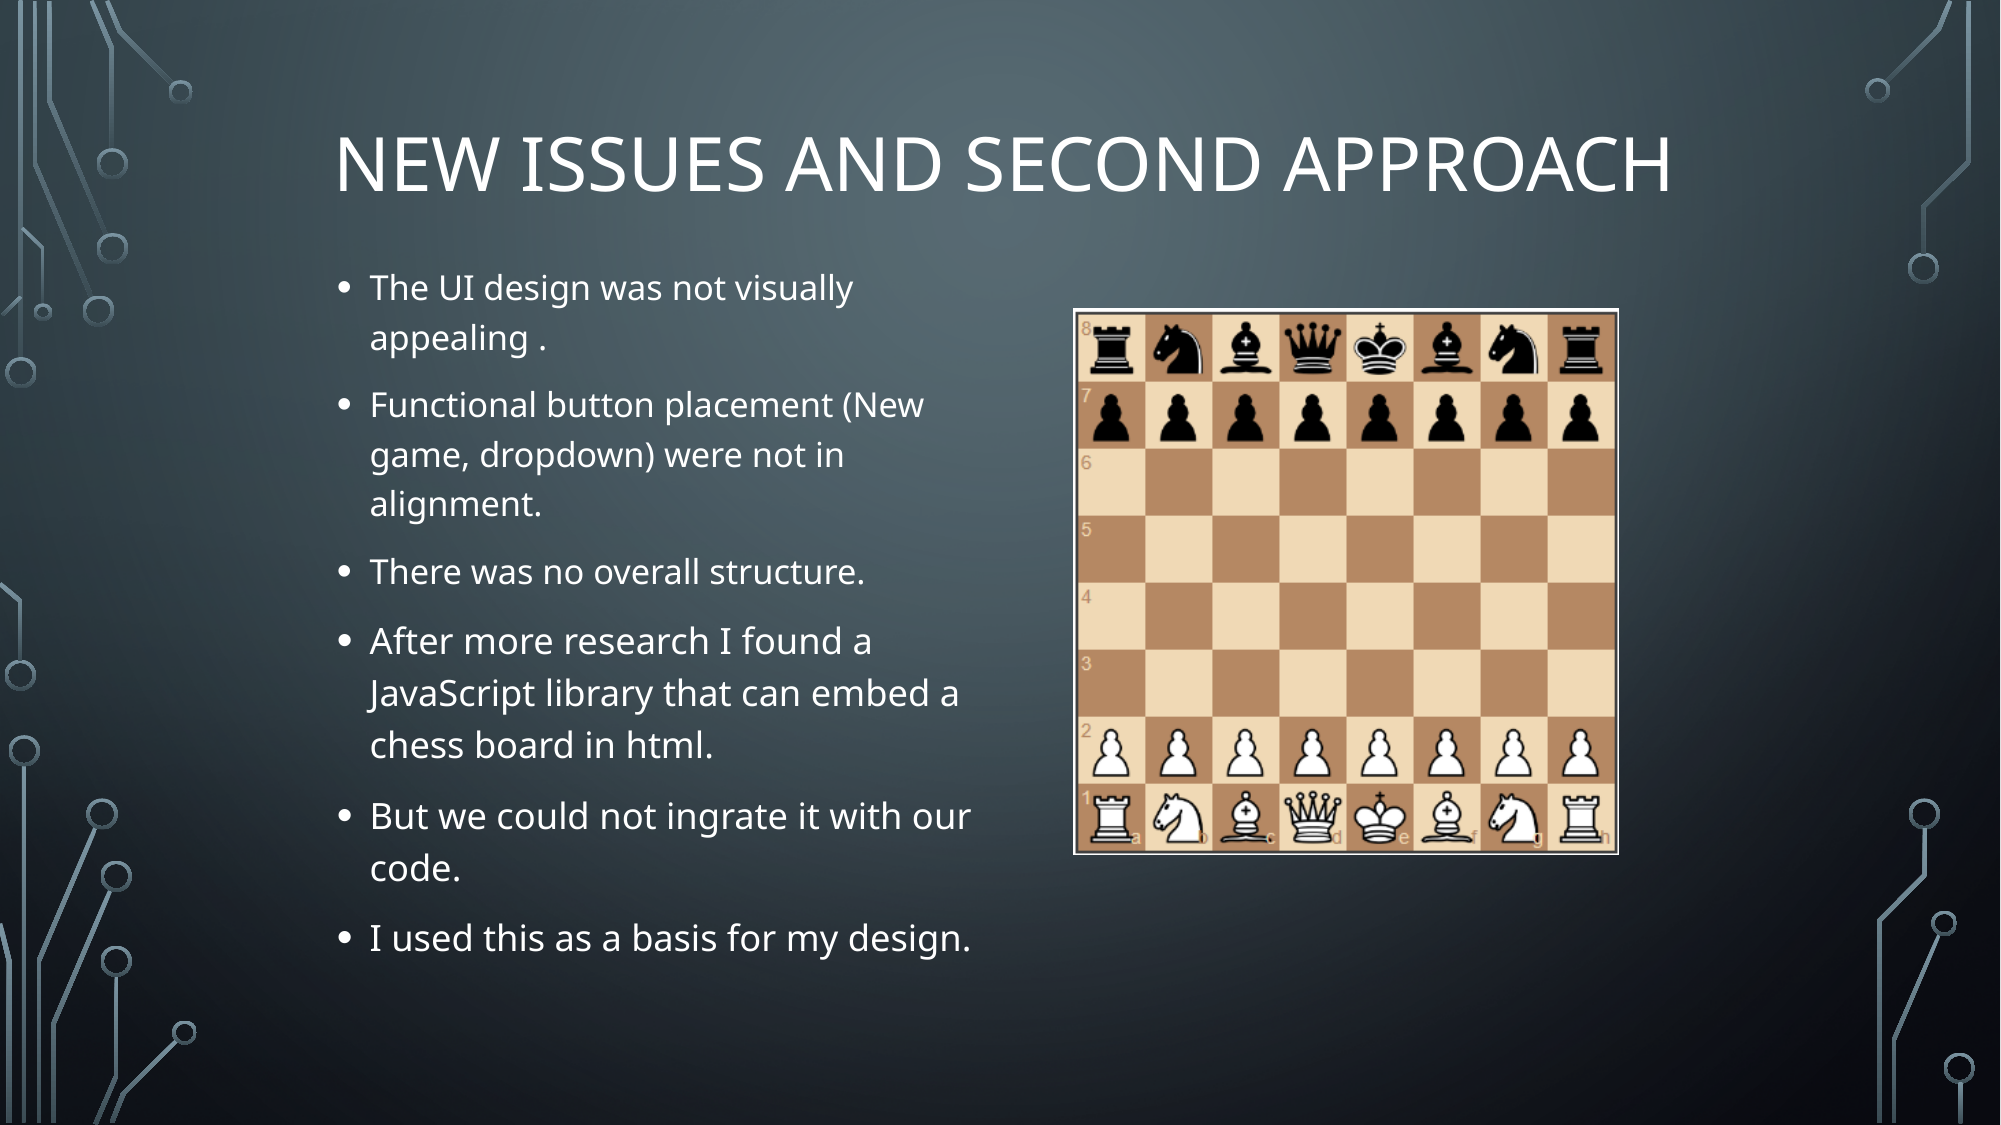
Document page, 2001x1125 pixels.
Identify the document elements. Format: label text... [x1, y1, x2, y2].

title New issues and second approach [192, 45, 1818, 289]
picture [1073, 308, 1619, 855]
list The UI design was not visually appealing . Functional button placement (New game, dropdown) were not in alignment. There was no overall structure. After more research I found a JavaScript library that can embed a chess board in html. But we could not ingrate it with our code. I used this as a basis for my design. [321, 250, 1005, 1015]
